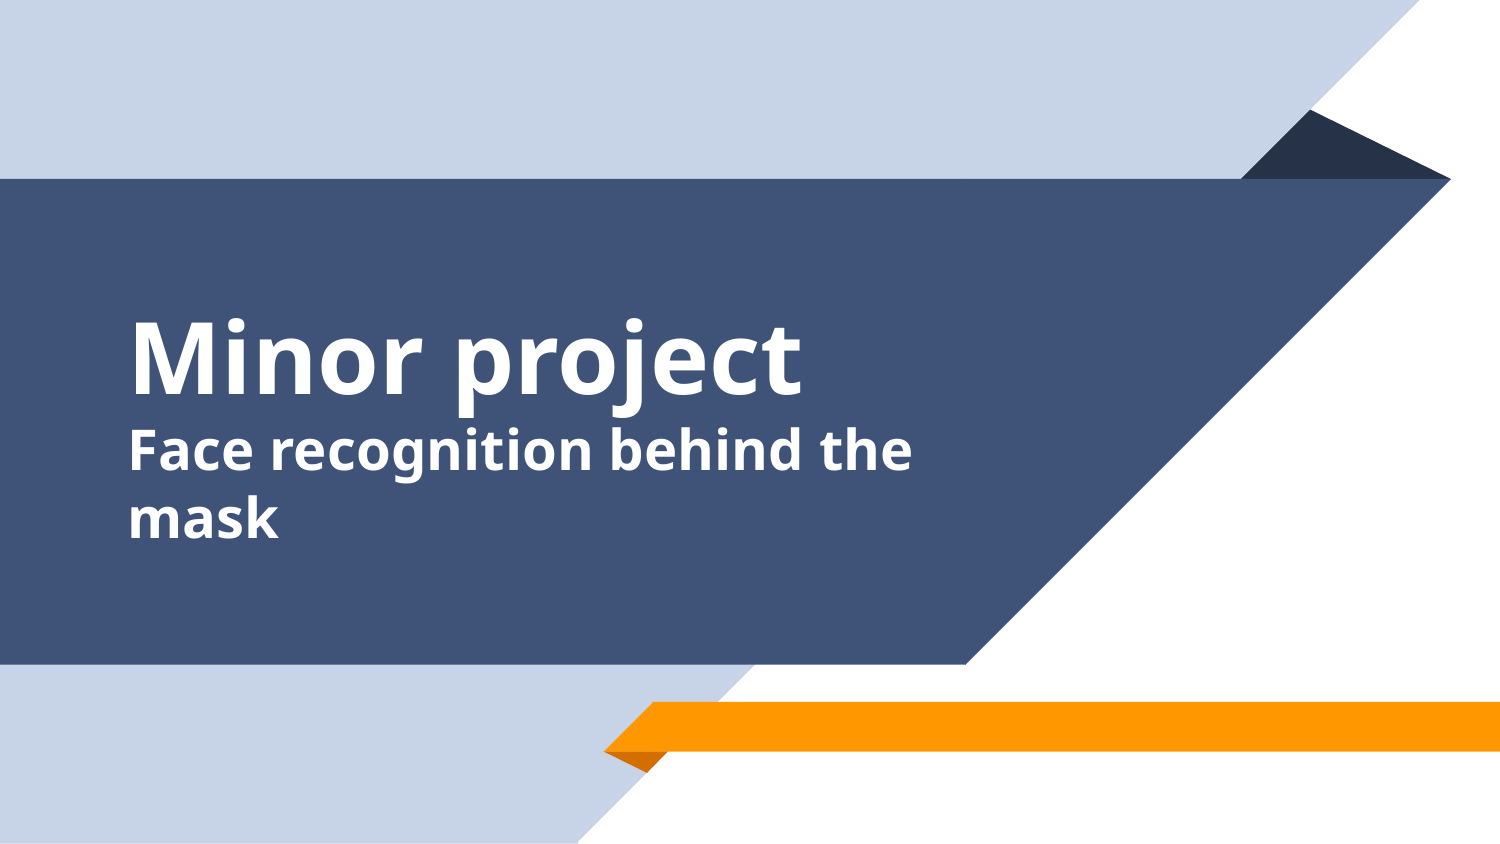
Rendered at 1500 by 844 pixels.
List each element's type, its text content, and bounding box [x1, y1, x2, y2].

title Minor project Face recognition behind the mask [112, 178, 994, 665]
